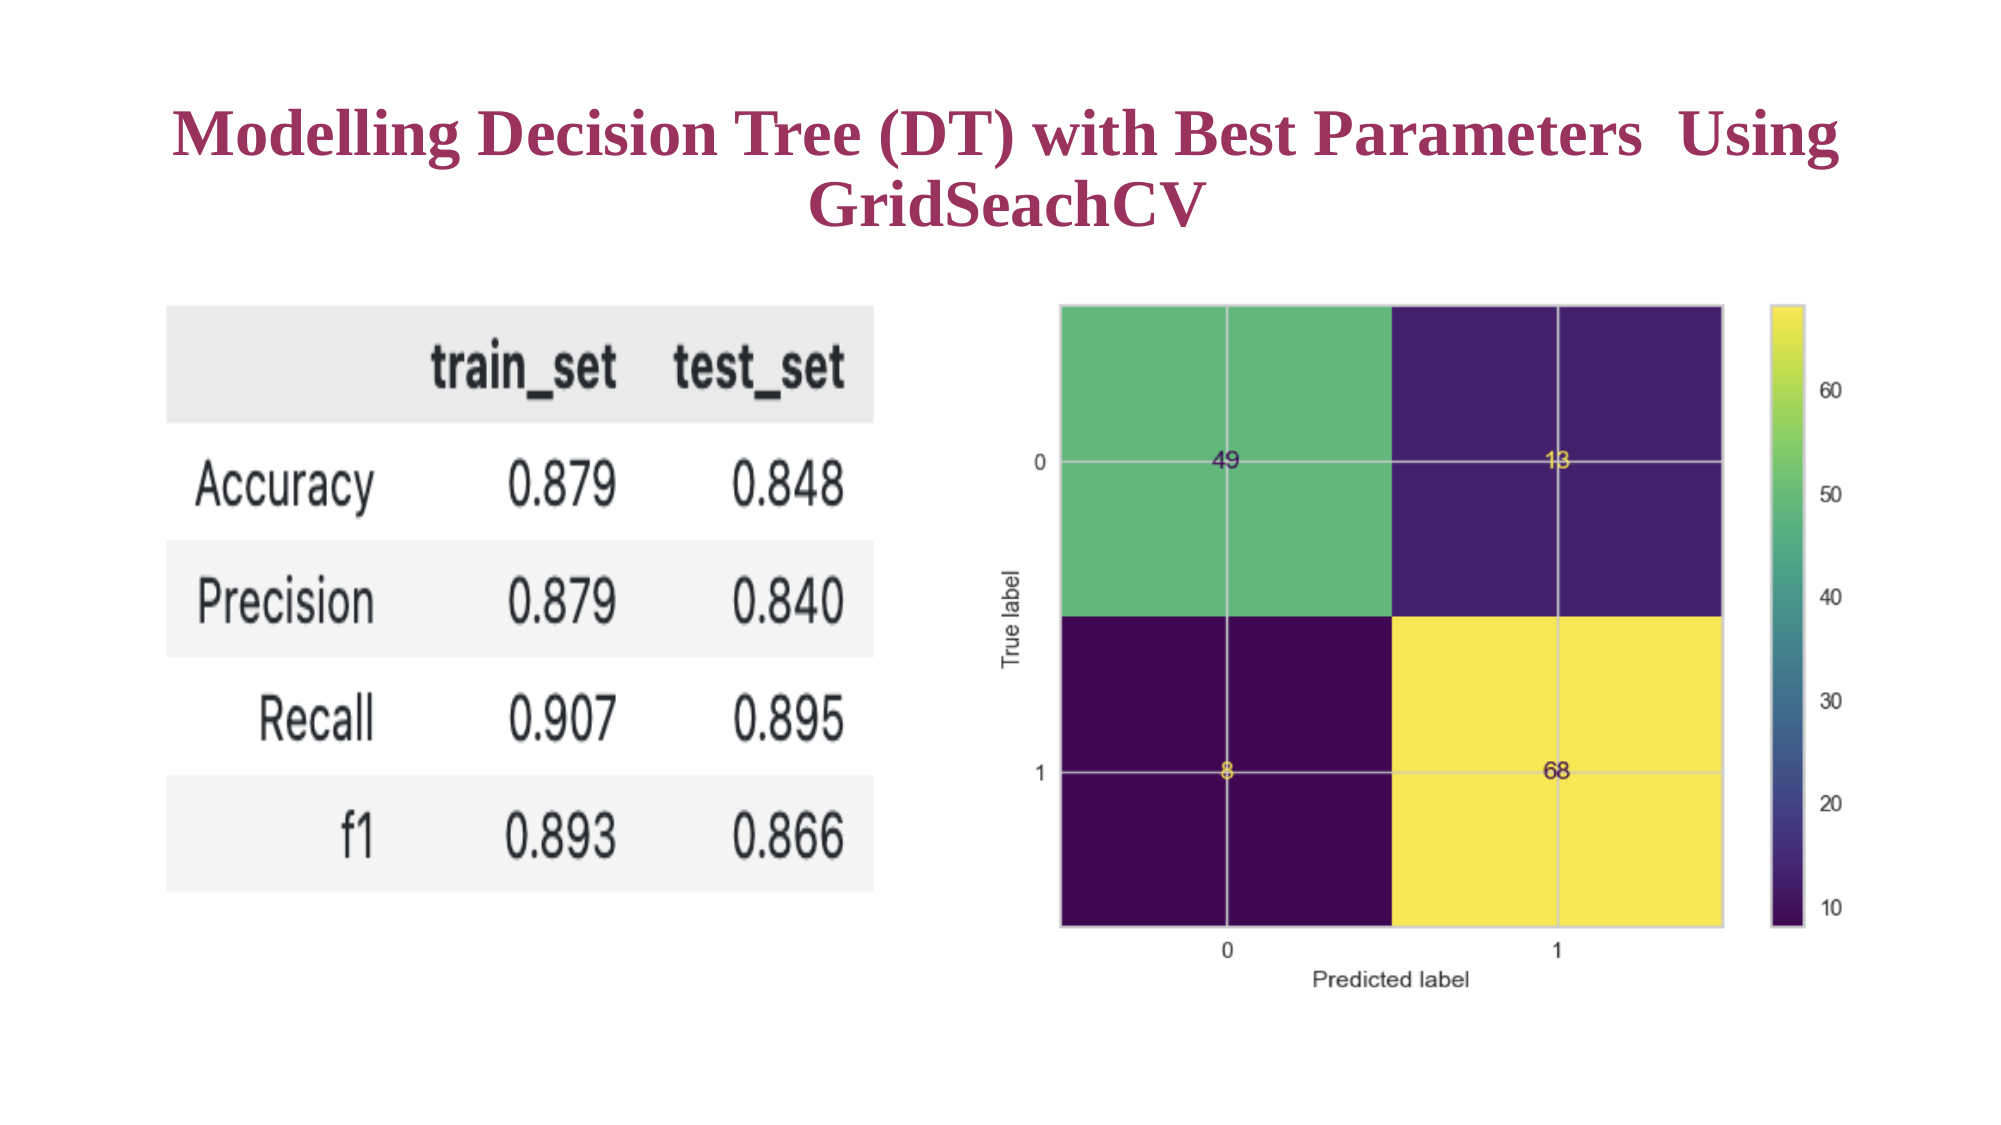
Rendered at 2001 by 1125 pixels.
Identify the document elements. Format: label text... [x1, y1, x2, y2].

picture [986, 301, 1863, 1000]
picture [160, 301, 893, 936]
text_box Modelling Decision Tree (DT) with Best Parameters Using GridSeachCV [7, 89, 2000, 290]
